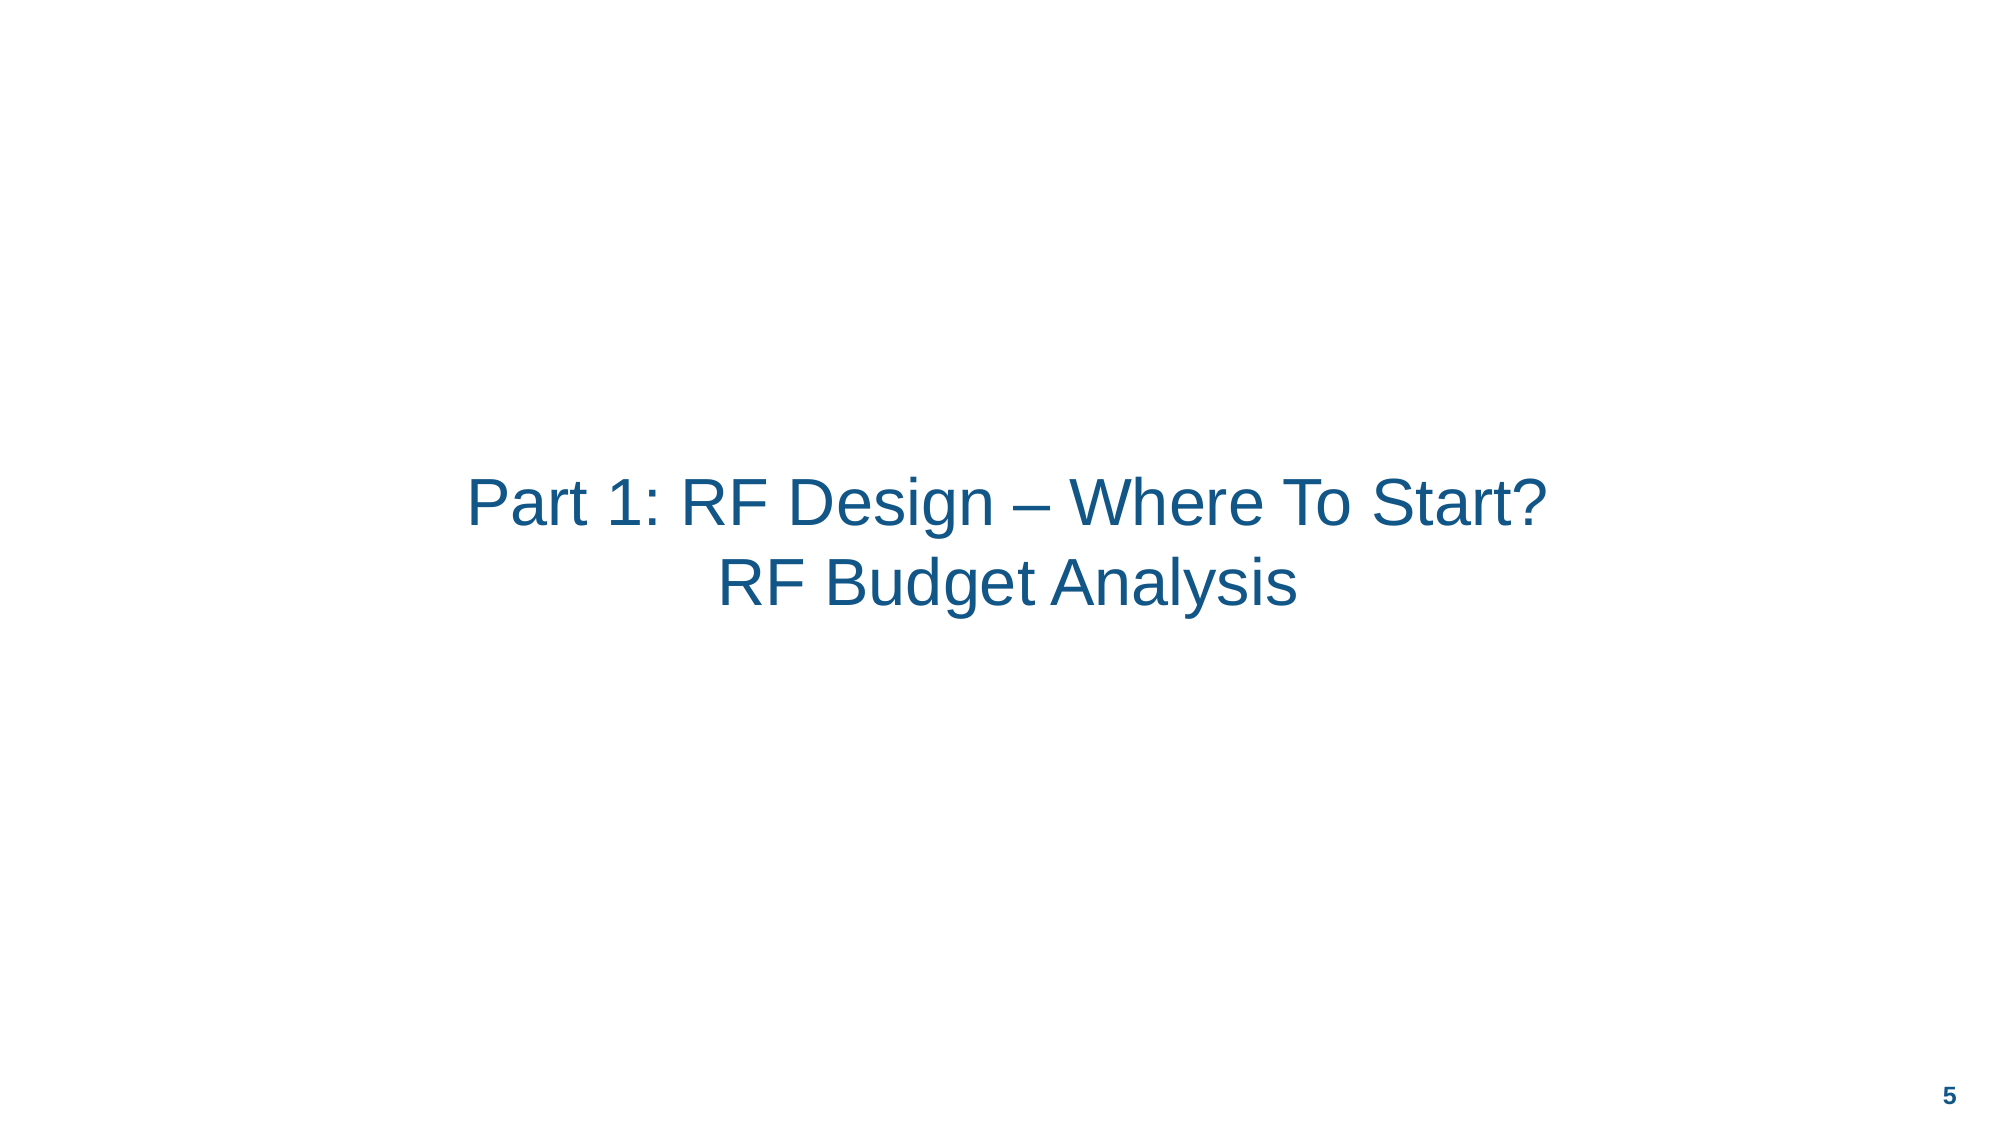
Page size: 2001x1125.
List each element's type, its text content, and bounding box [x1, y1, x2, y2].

title Part 1: RF Design – Where To Start? RF Budget Analysis [157, 450, 1858, 675]
